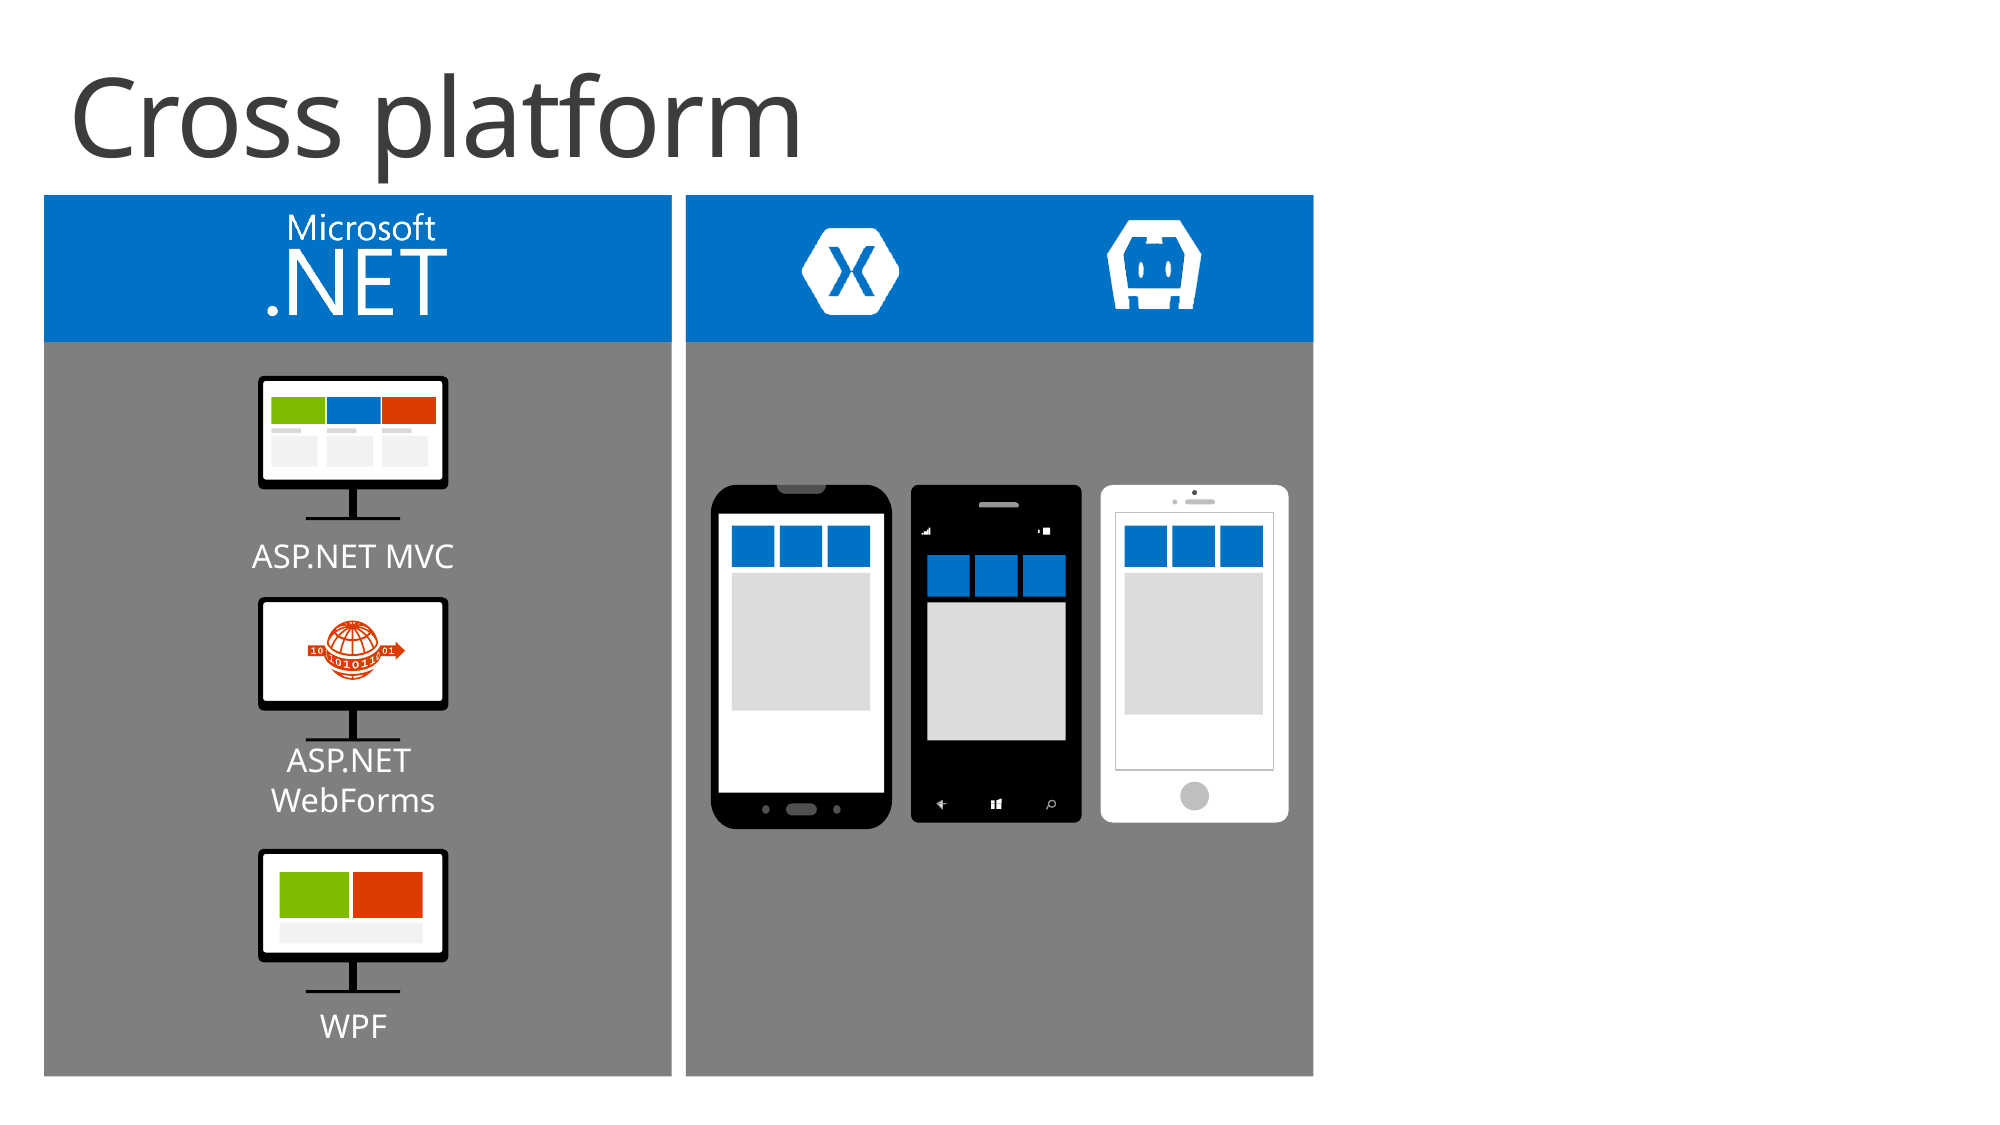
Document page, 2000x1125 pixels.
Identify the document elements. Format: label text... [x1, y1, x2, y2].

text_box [710, 484, 1289, 830]
text_box WPF [304, 997, 402, 1052]
text_box [43, 343, 672, 1077]
text_box [685, 343, 1314, 1077]
picture [799, 222, 900, 323]
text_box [257, 596, 449, 742]
title Cross platform [44, 47, 1956, 196]
picture [267, 204, 472, 316]
text_box [43, 194, 672, 343]
text_box ASP.NET WebForms [256, 732, 451, 826]
picture [1100, 211, 1211, 334]
text_box ASP.NET MVC [237, 528, 470, 583]
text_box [257, 375, 449, 521]
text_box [257, 848, 449, 994]
text_box [685, 194, 1314, 343]
